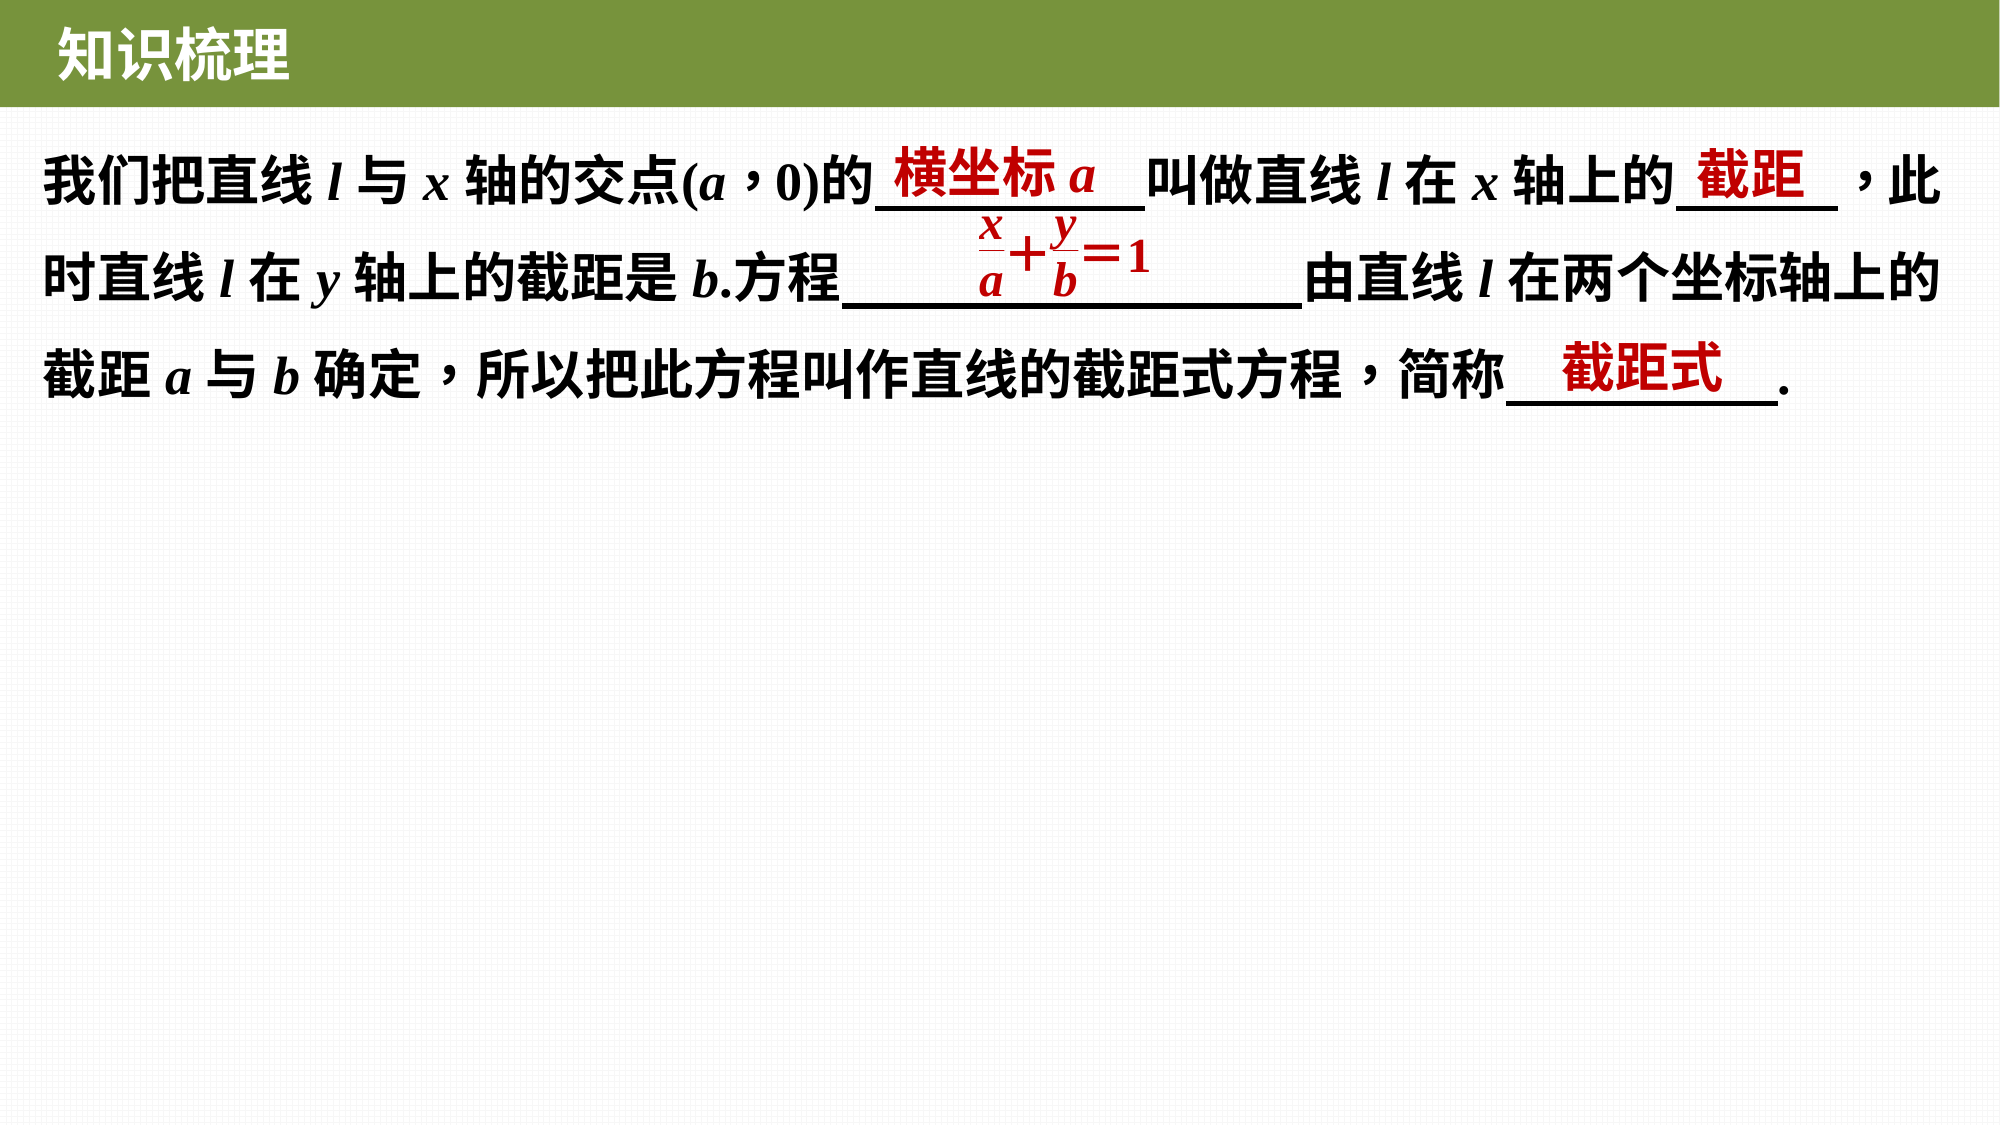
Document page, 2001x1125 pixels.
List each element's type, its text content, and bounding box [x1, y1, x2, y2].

text_box [0, 0, 2000, 108]
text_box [42, 132, 1943, 610]
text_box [978, 192, 1260, 310]
text_box 知识梳理 [43, 10, 457, 96]
